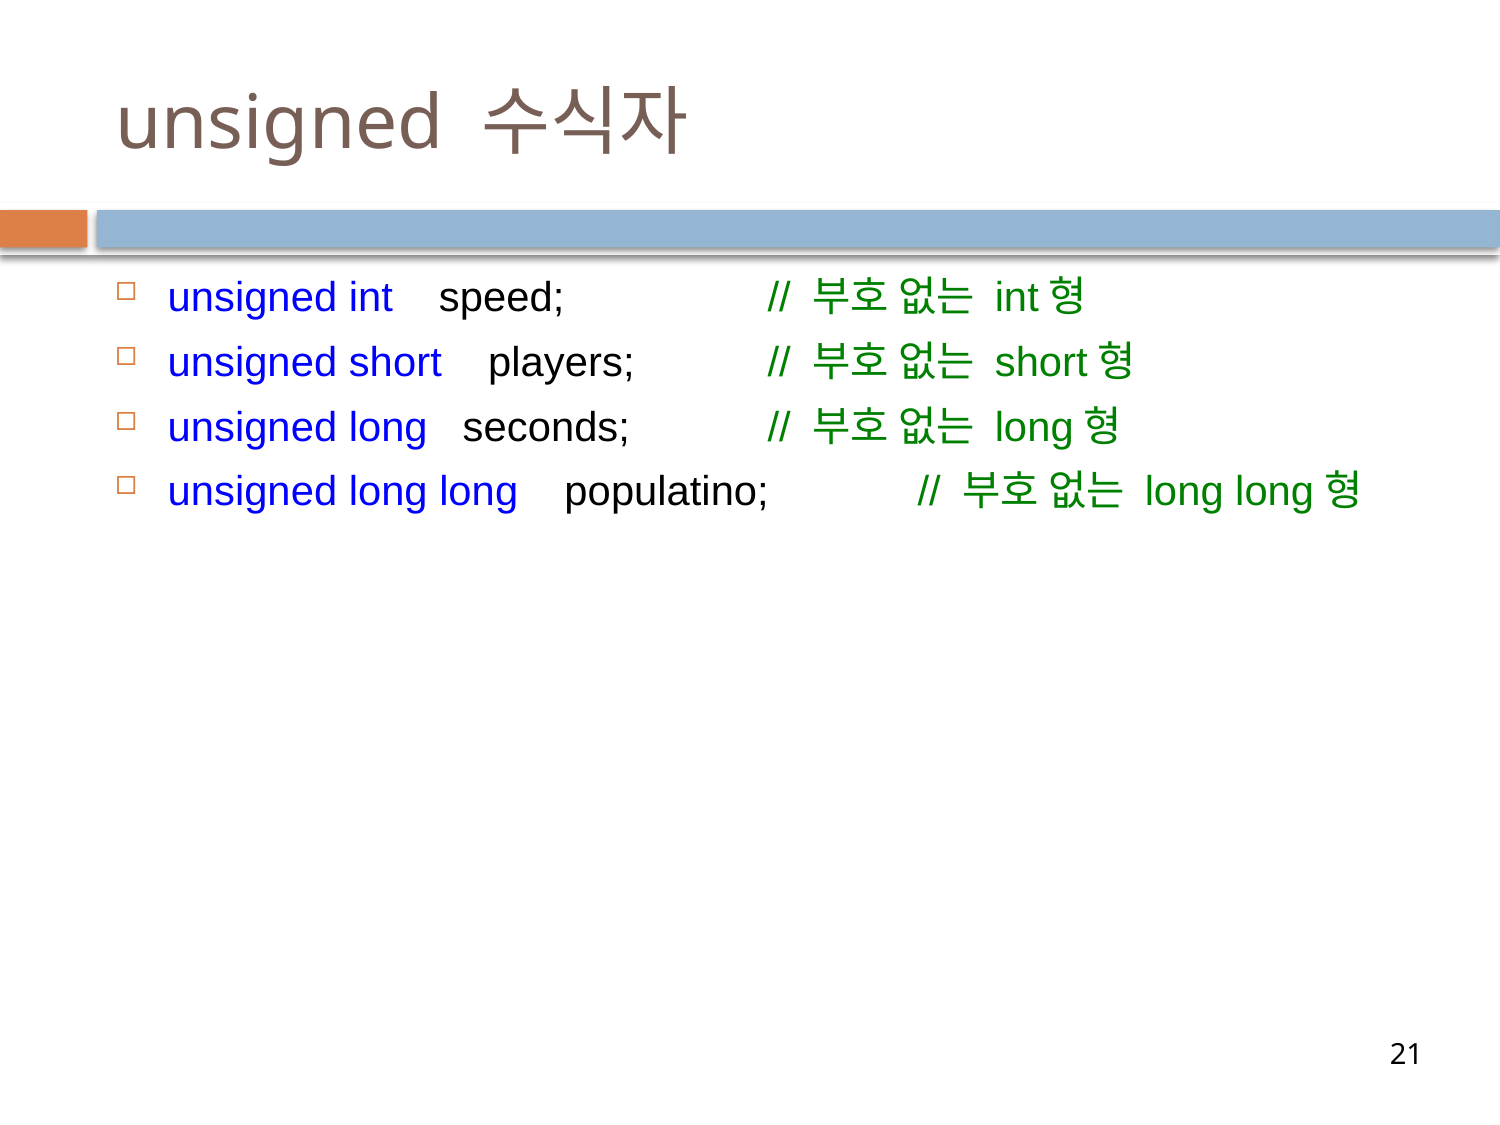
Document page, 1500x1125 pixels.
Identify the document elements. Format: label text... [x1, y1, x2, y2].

title unsigned 수식자 [100, 37, 1438, 200]
list unsigned int speed; // 부호 없는 int형 unsigned short players; // 부호 없는 short형 unsigned long seconds; // 부호 없는 long형 unsigned long long populatino; // 부호 없는 long long형 [100, 262, 1438, 1000]
slide_number 21 [1021, 1024, 1438, 1085]
